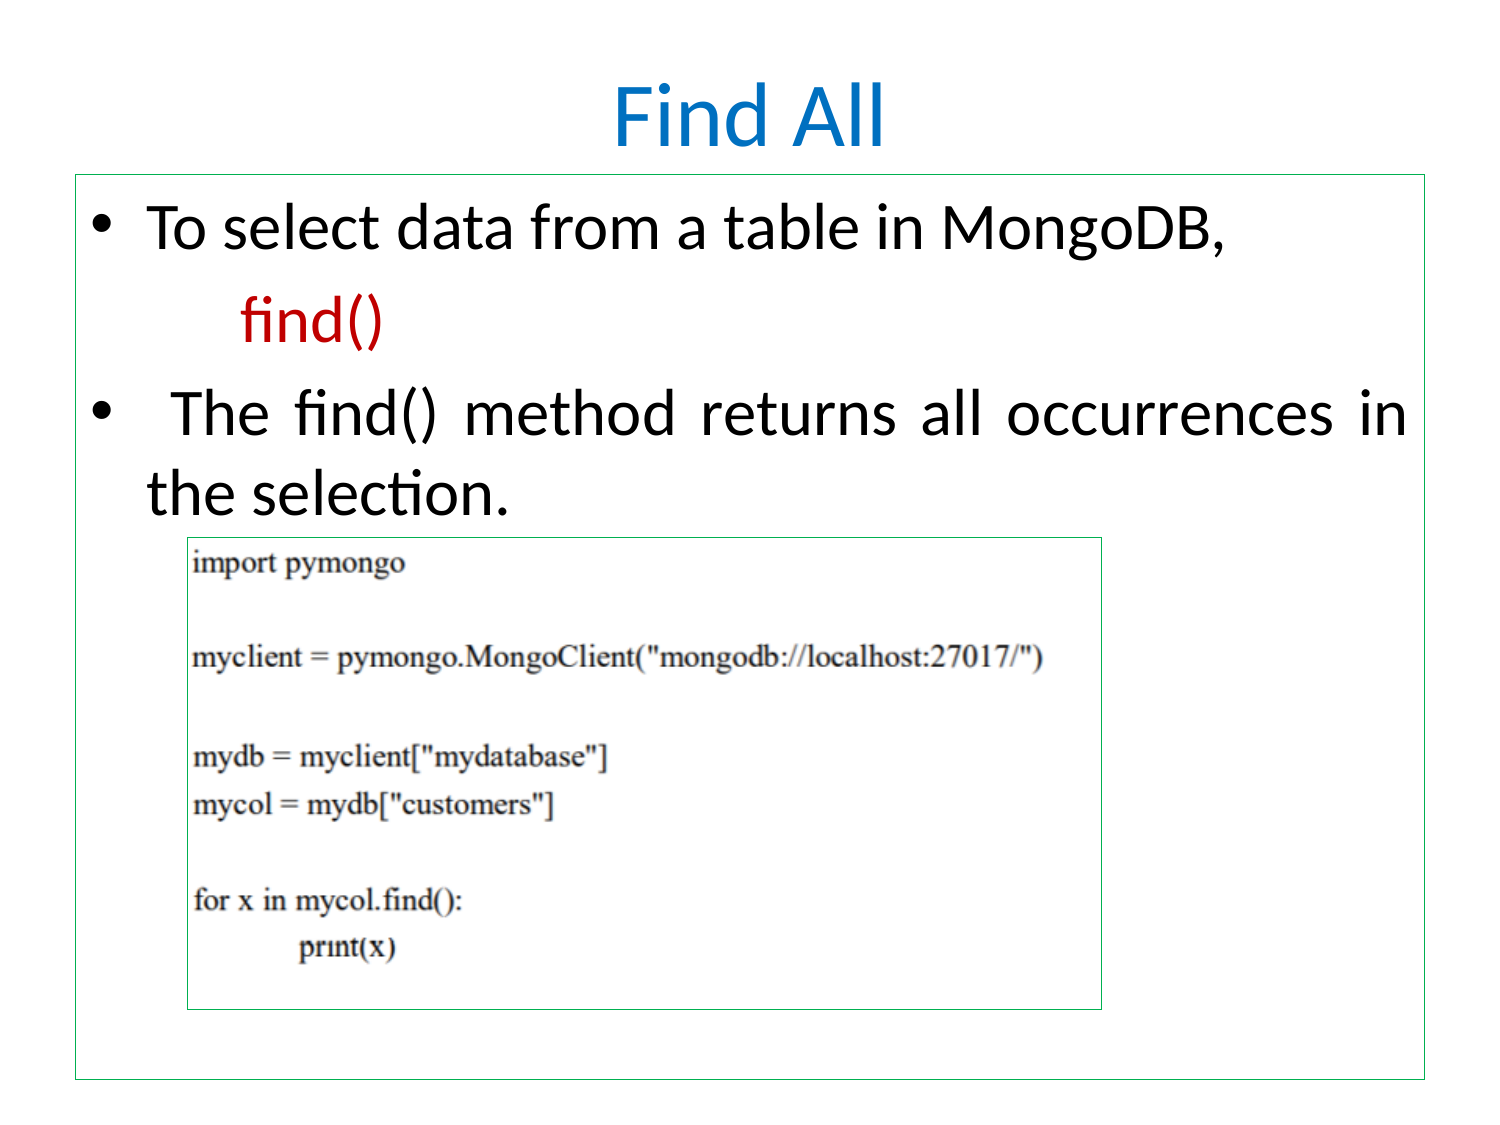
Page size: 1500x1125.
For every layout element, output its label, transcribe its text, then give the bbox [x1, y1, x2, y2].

picture [187, 537, 1102, 1010]
list To select data from a table in MongoDB, find() The find() method returns all occurrences in the selection. [75, 174, 1425, 1080]
title Find All [75, 45, 1425, 174]
